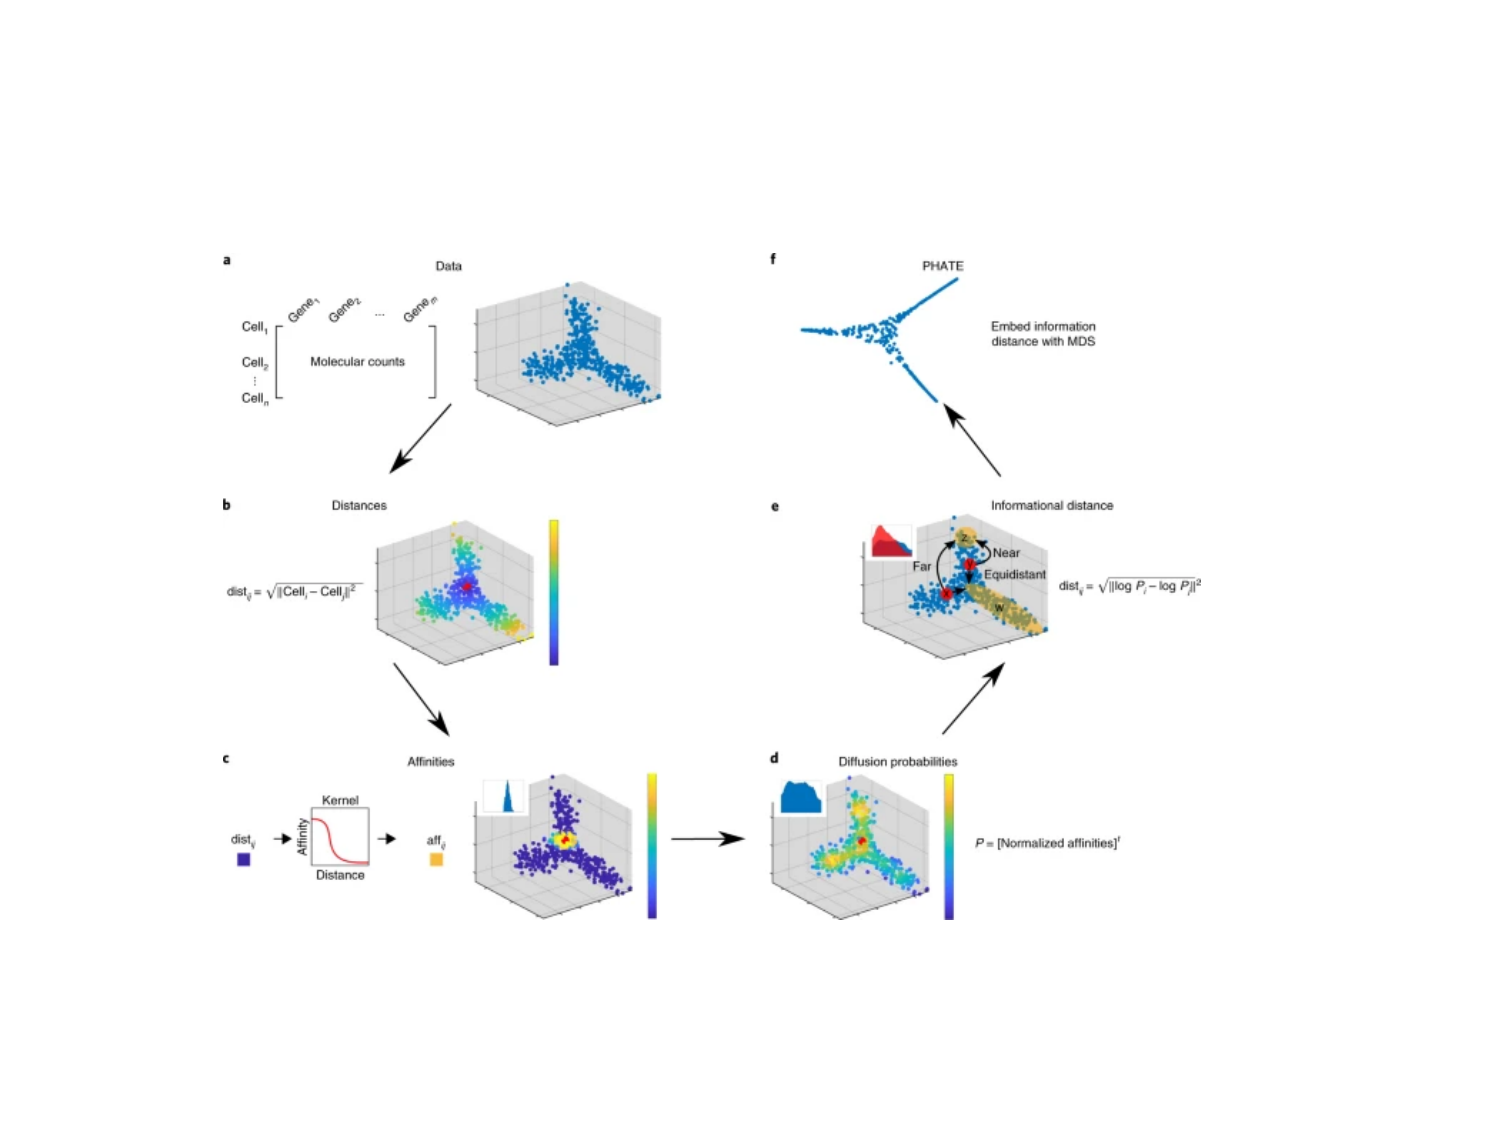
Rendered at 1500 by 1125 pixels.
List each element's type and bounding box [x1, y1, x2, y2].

picture [223, 253, 1201, 920]
